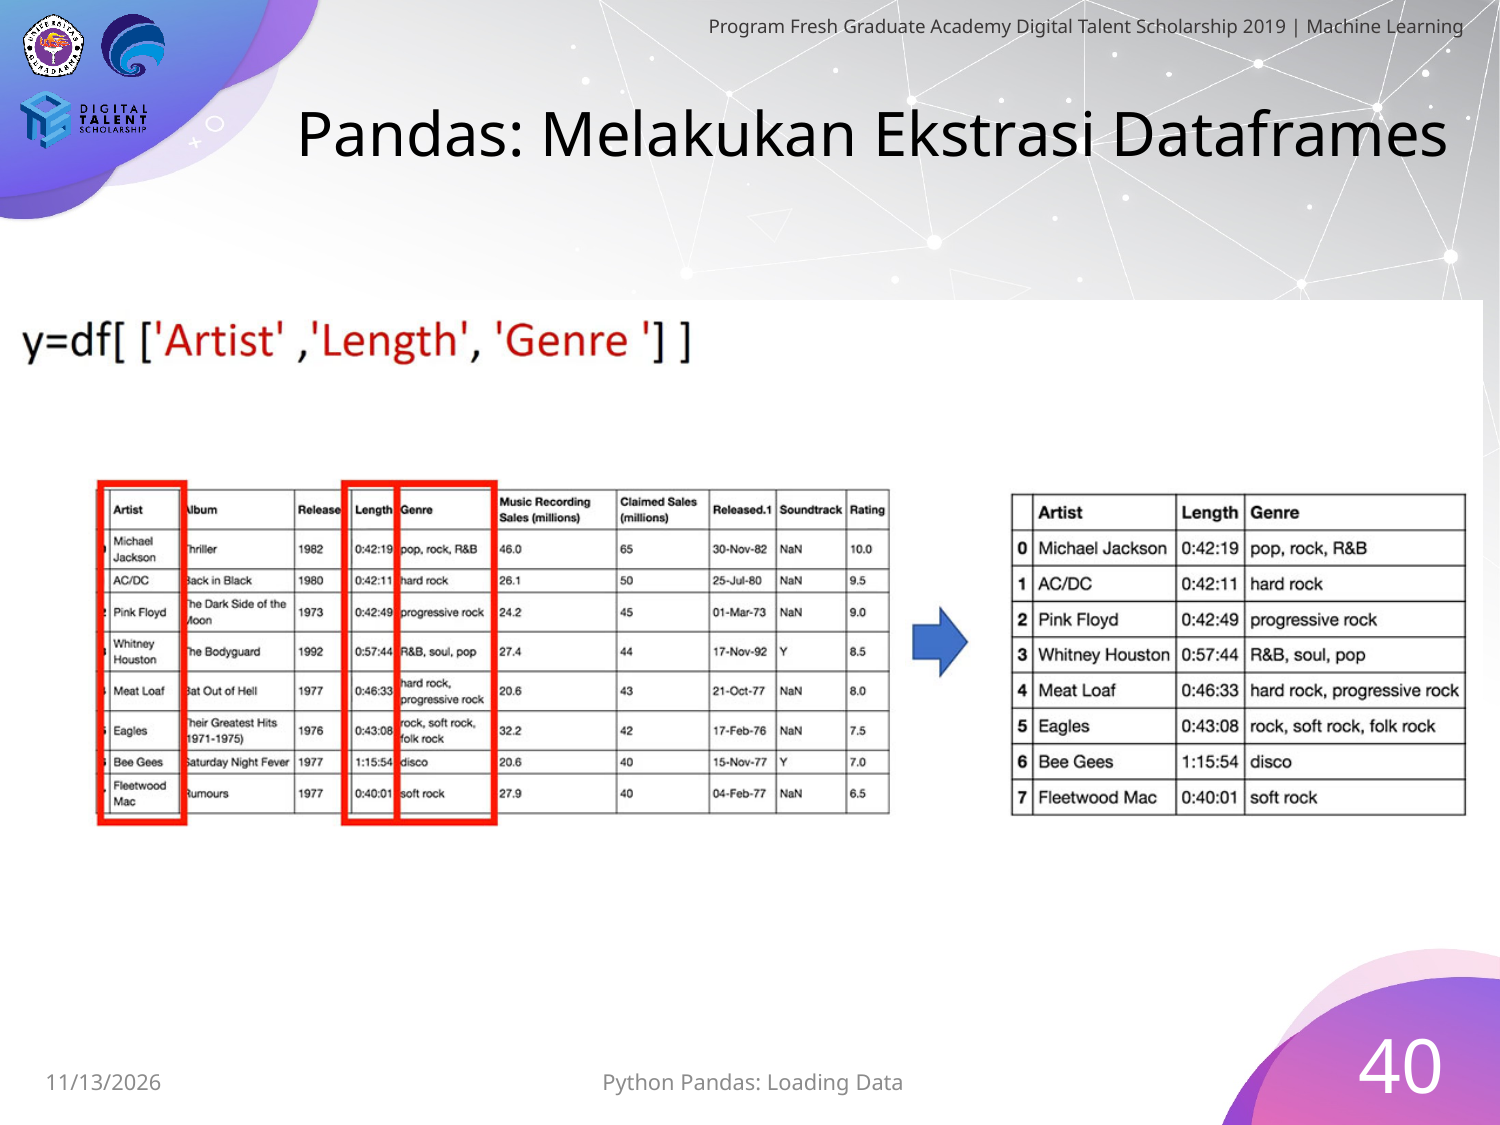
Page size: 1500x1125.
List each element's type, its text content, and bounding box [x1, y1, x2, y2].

title Pandas: Melakukan Ekstrasi Dataframes [271, 66, 1477, 207]
slide_number 40 [1327, 1025, 1477, 1115]
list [17, 299, 1483, 924]
footer Python Pandas: Loading Data [386, 1053, 1121, 1114]
picture [0, 0, 1500, 1125]
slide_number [30, 1053, 272, 1114]
